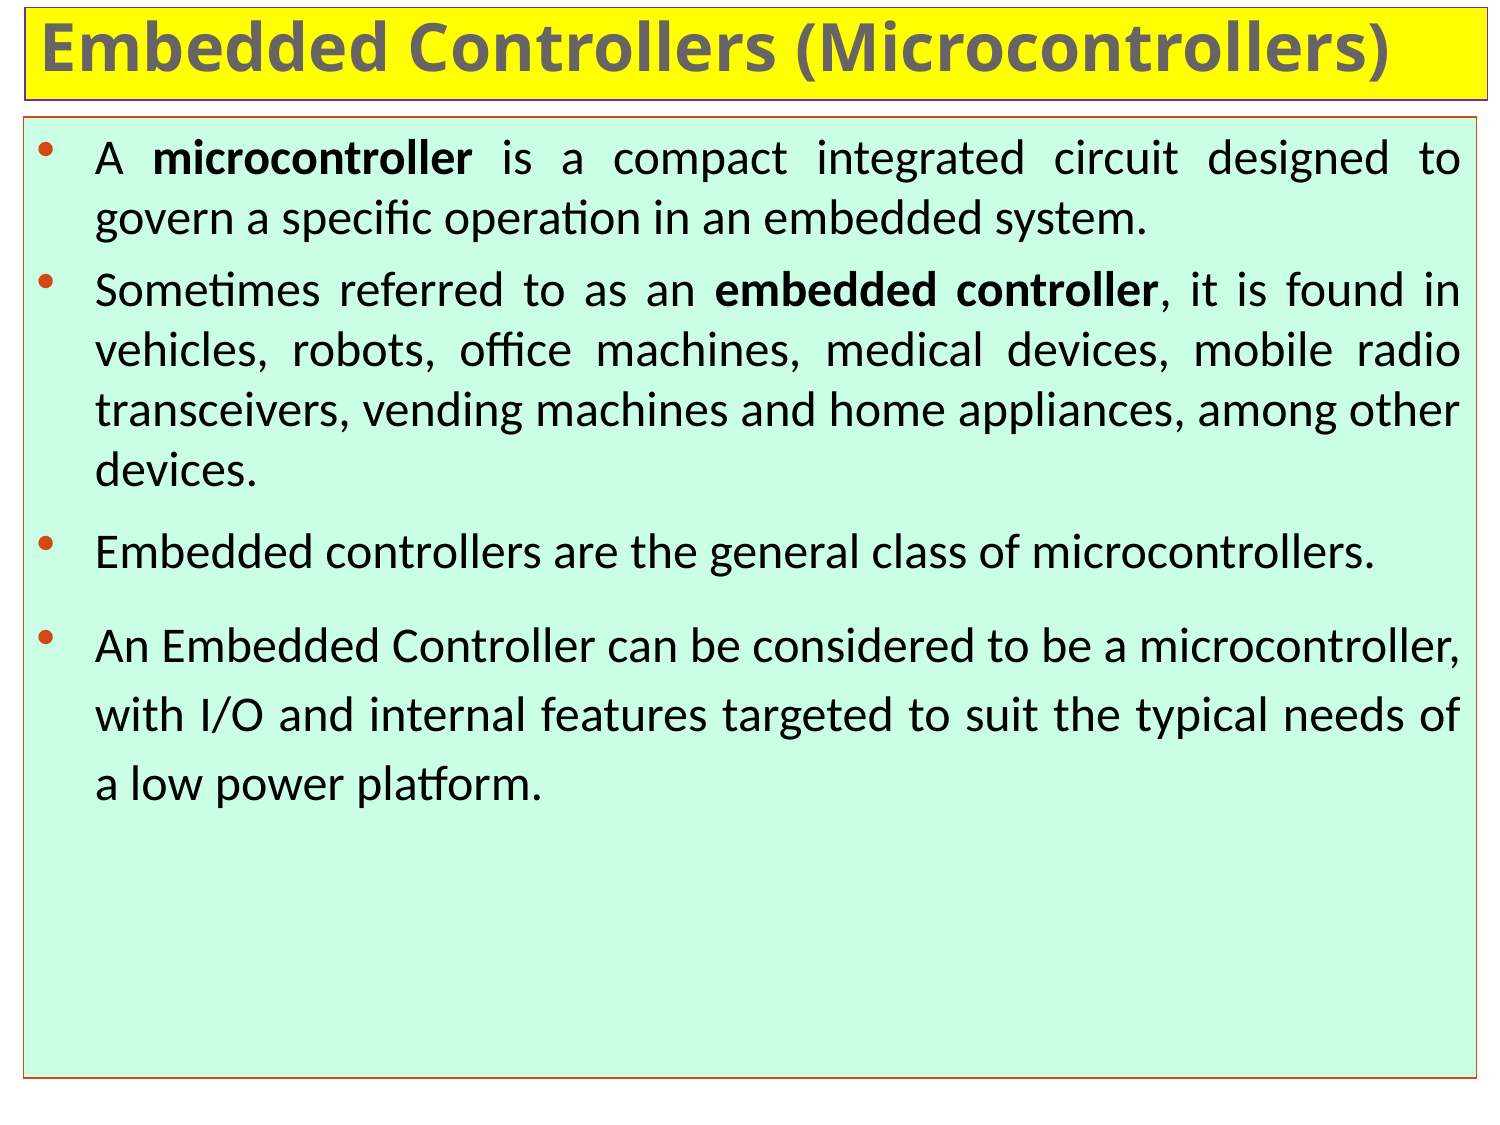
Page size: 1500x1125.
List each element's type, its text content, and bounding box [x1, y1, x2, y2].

title Embedded Controllers (Microcontrollers) [24, 7, 1488, 101]
list A microcontroller is a compact integrated circuit designed to govern a specific operation in an embedded system. Sometimes referred to as an embedded controller, it is found in vehicles, robots, office machines, medical devices, mobile radio transceivers, vending machines and home appliances, among other devices. Embedded controllers are the general class of microcontrollers. An Embedded Controller can be considered to be a microcontroller, with I/O and internal features targeted to suit the typical needs of a low power platform. [23, 116, 1477, 1079]
